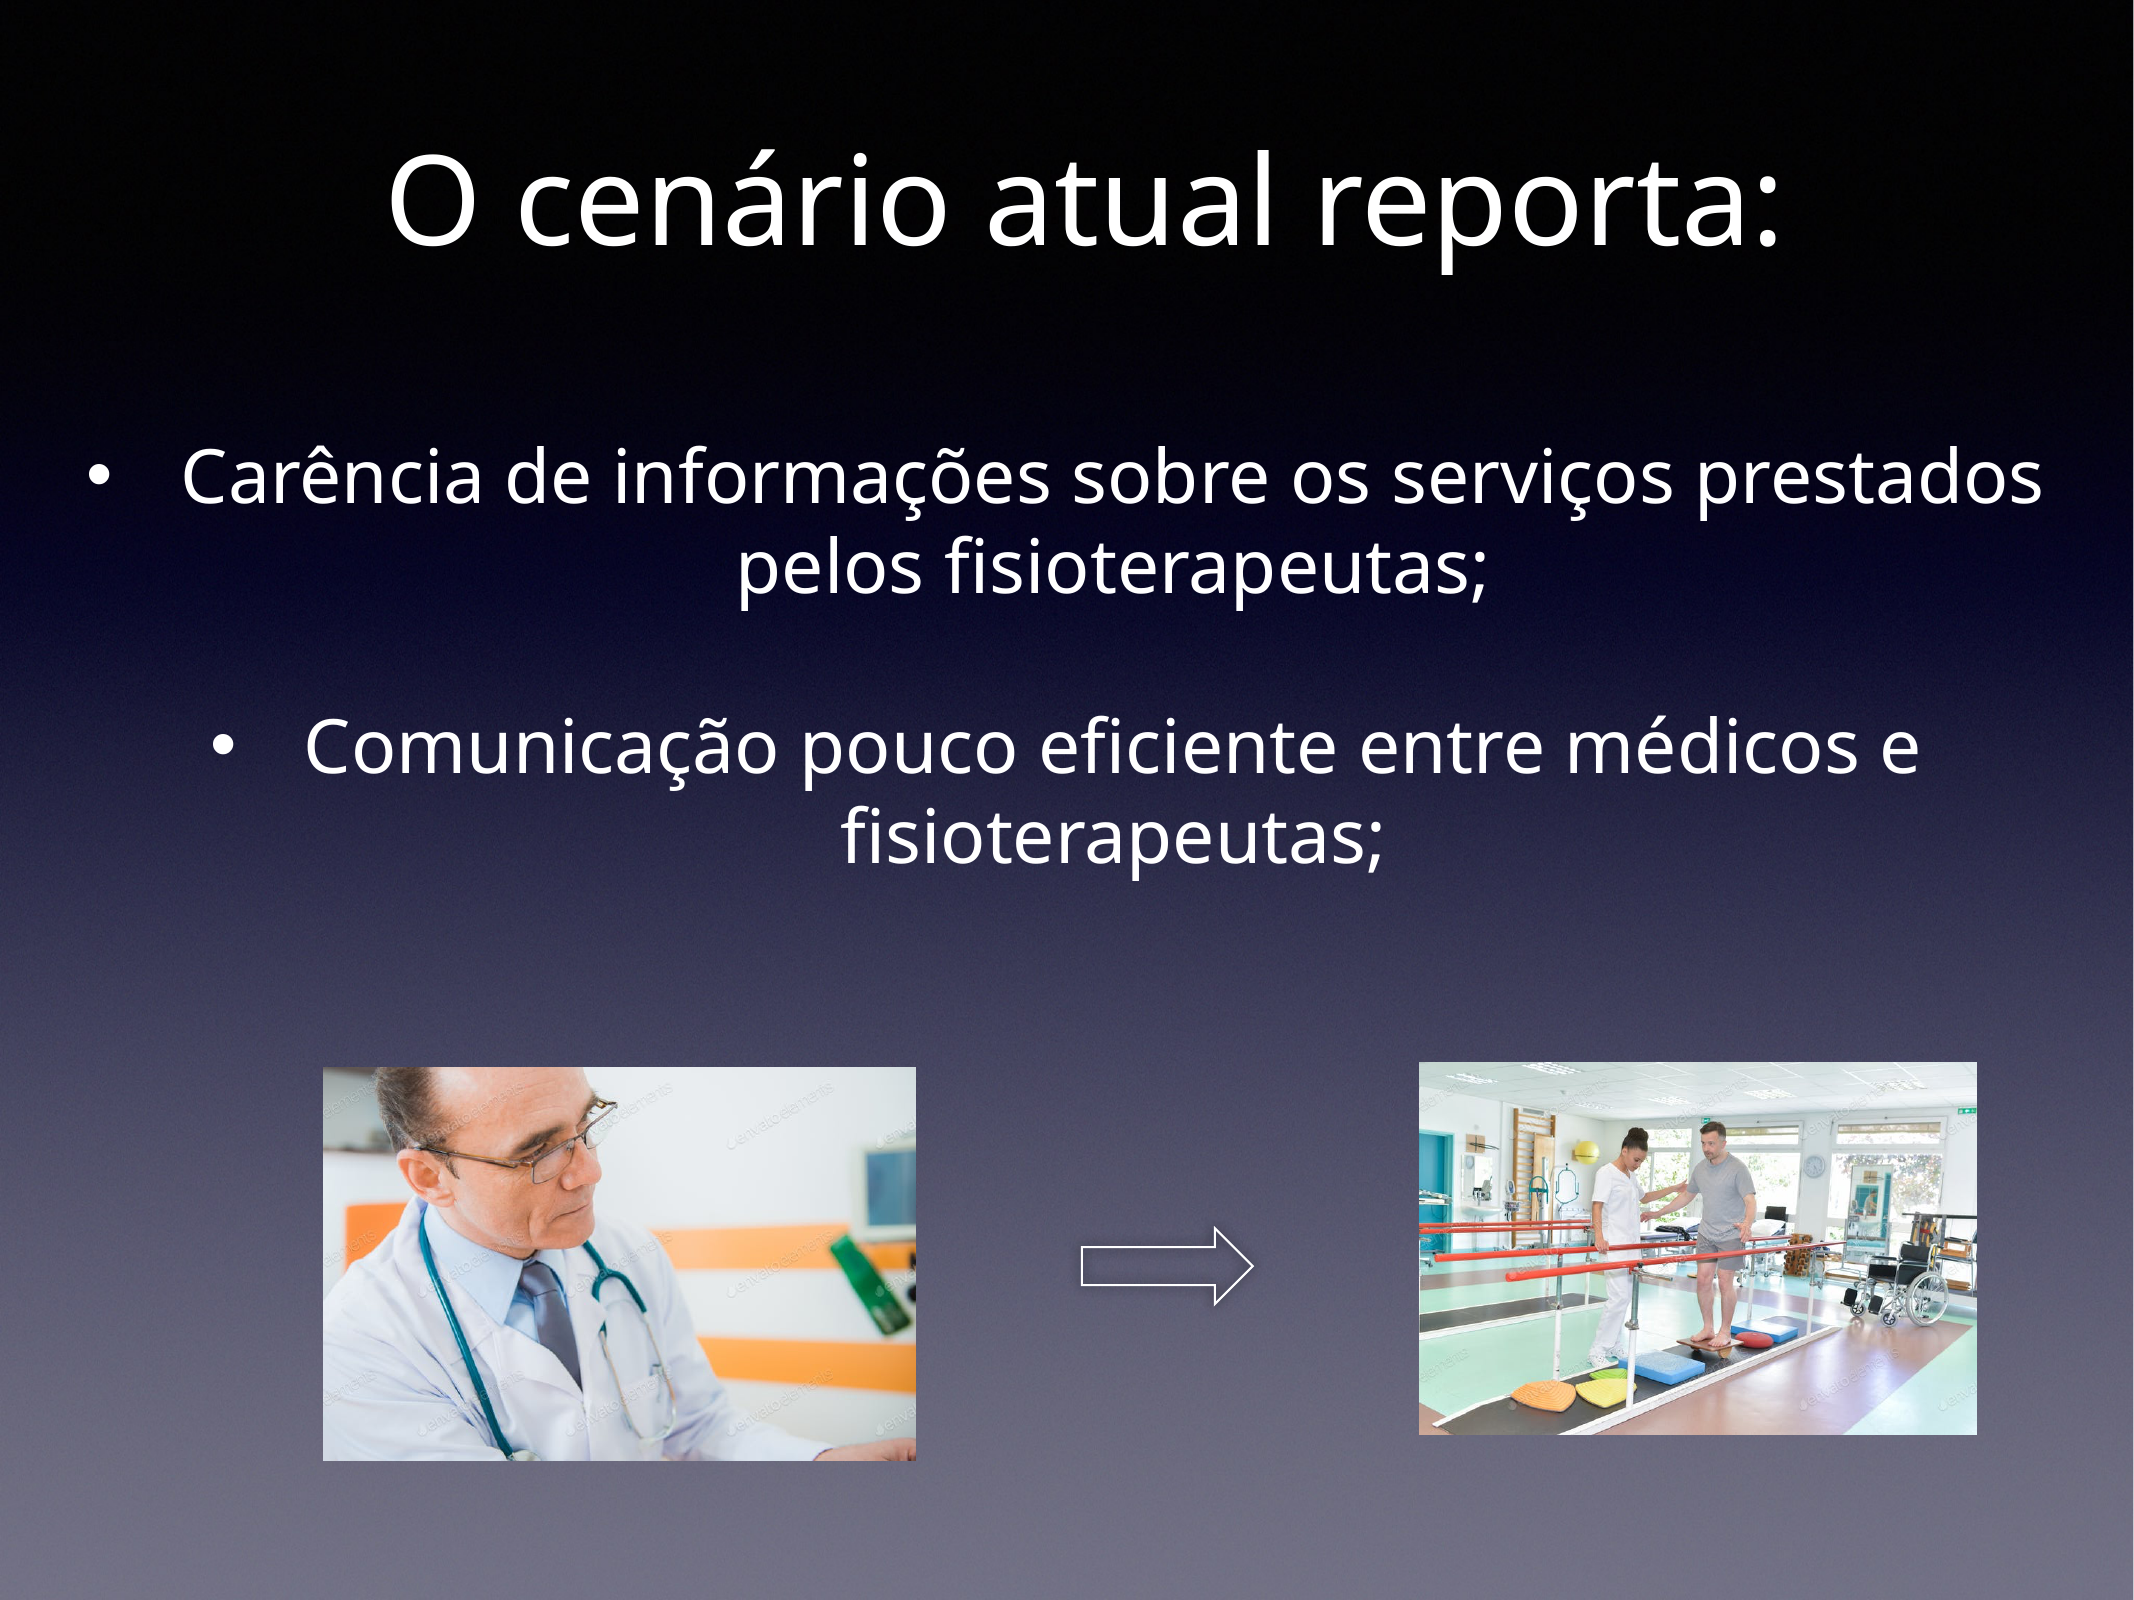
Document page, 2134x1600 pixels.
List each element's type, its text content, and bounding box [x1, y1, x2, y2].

title O cenário atual reporta: [155, 21, 1978, 370]
picture [0, 0, 2134, 1600]
text_box Carência de informações sobre os serviços prestados pelos fisioterapeutas; Comunicação pouco eficiente entre médicos e fisioterapeutas; [33, 420, 2101, 1067]
text_box [1081, 1228, 1253, 1305]
